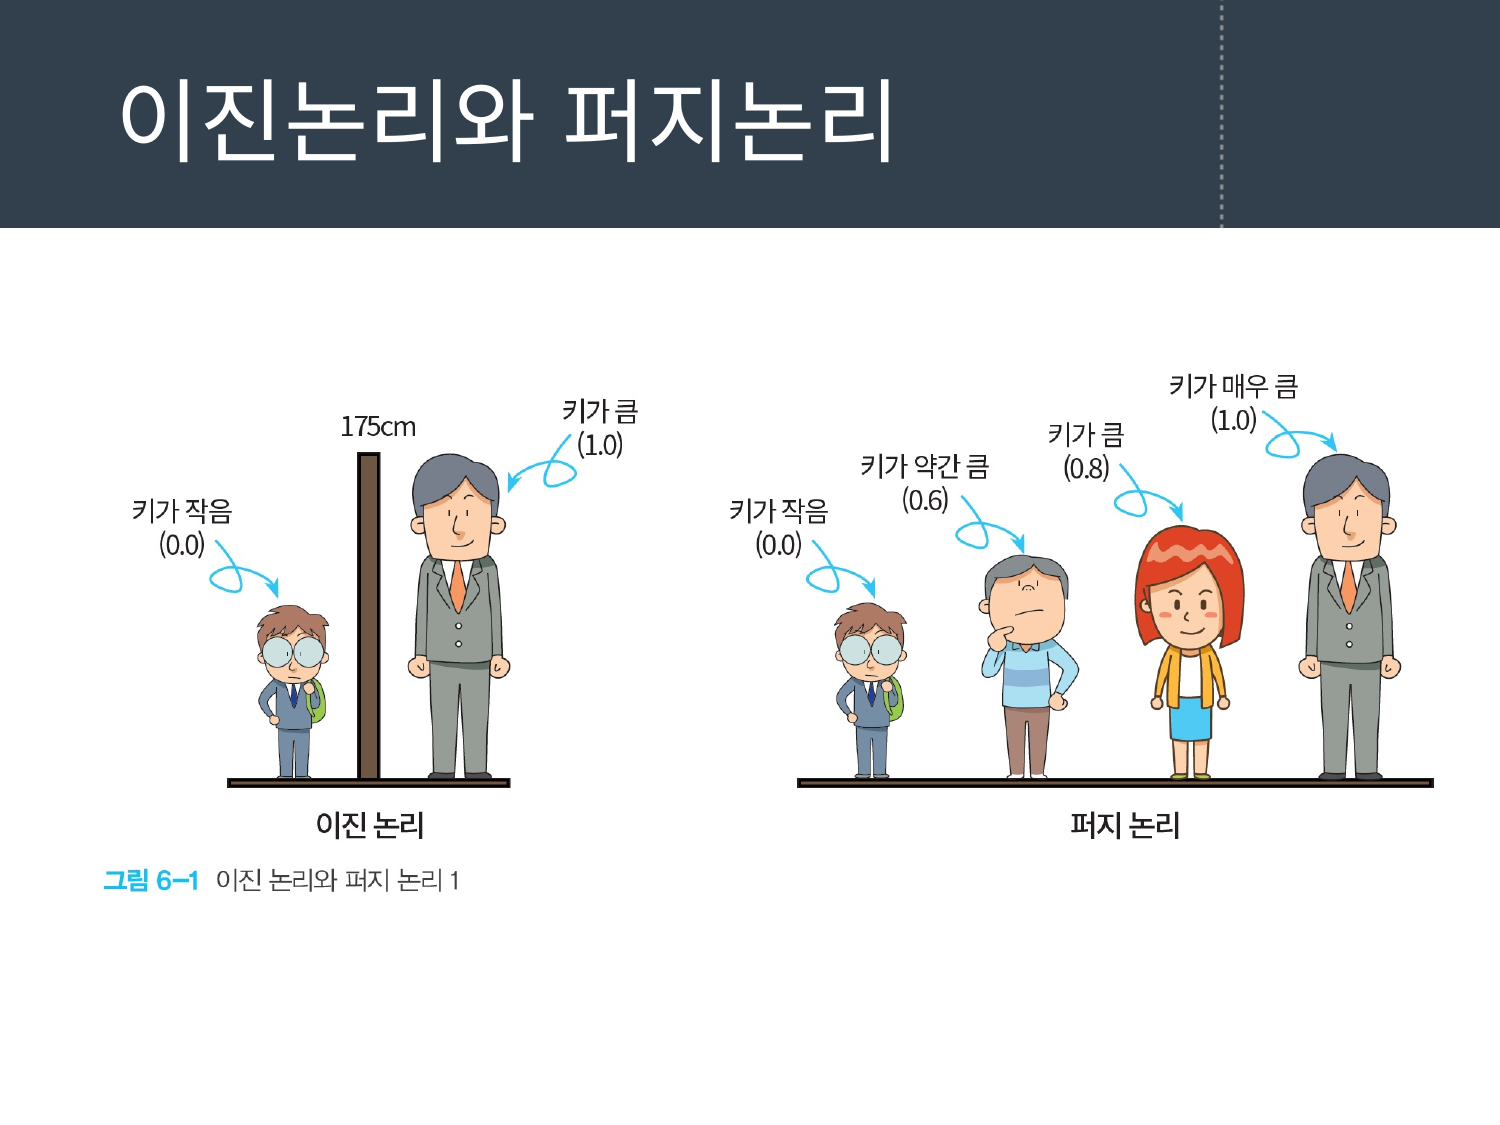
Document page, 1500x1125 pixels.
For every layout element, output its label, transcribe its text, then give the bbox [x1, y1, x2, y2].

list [100, 369, 1439, 893]
picture [0, 0, 1500, 228]
title 이진논리와 퍼지논리 [100, 37, 1438, 200]
